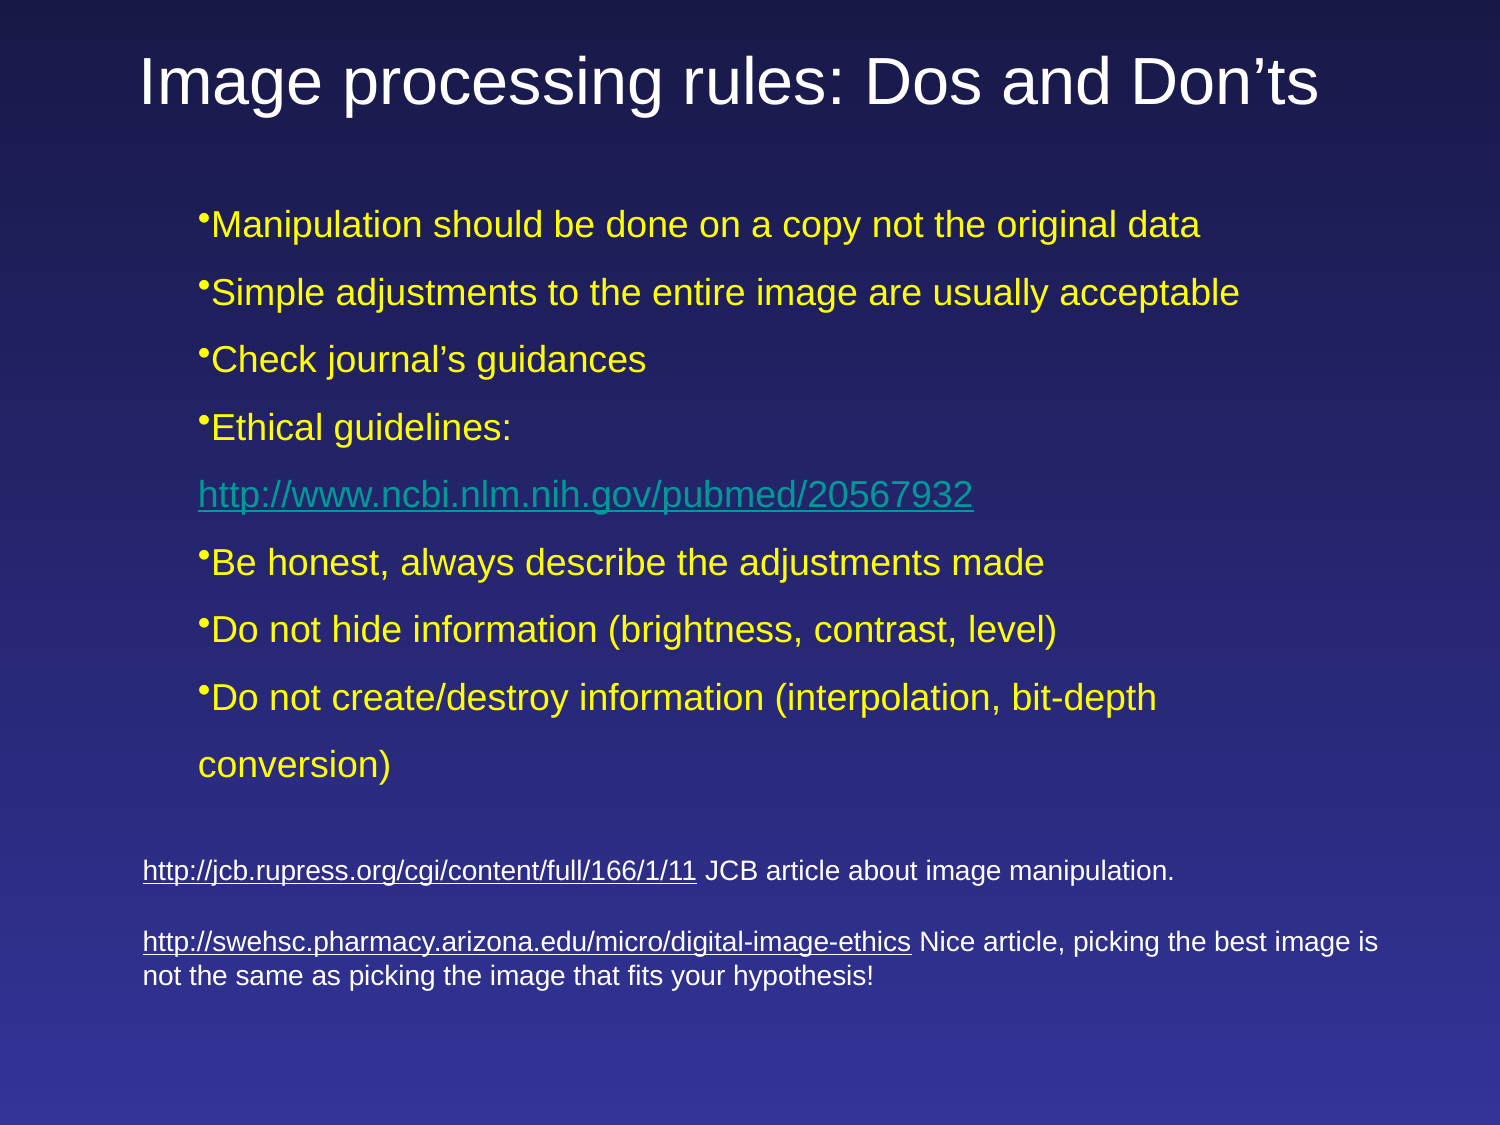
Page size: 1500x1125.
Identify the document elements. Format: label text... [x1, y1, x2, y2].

text_box http://jcb.rupress.org/cgi/content/full/166/1/11 JCB article about image manipulation. http://swehsc.pharmacy.arizona.edu/micro/digital-image-ethics Nice article, picking the best image is not the same as picking the image that fits your hypothesis! [127, 845, 1413, 999]
text_box Manipulation should be done on a copy not the original data Simple adjustments to the entire image are usually acceptable Check journal’s guidances Ethical guidelines: http://www.ncbi.nlm.nih.gov/pubmed/20567932 Be honest, always describe the adjustments made Do not hide information (brightness, contrast, level) Do not create/destroy information (interpolation, bit-depth conversion) [183, 170, 1311, 793]
title Image processing rules: Dos and Don’ts [0, 31, 1474, 126]
